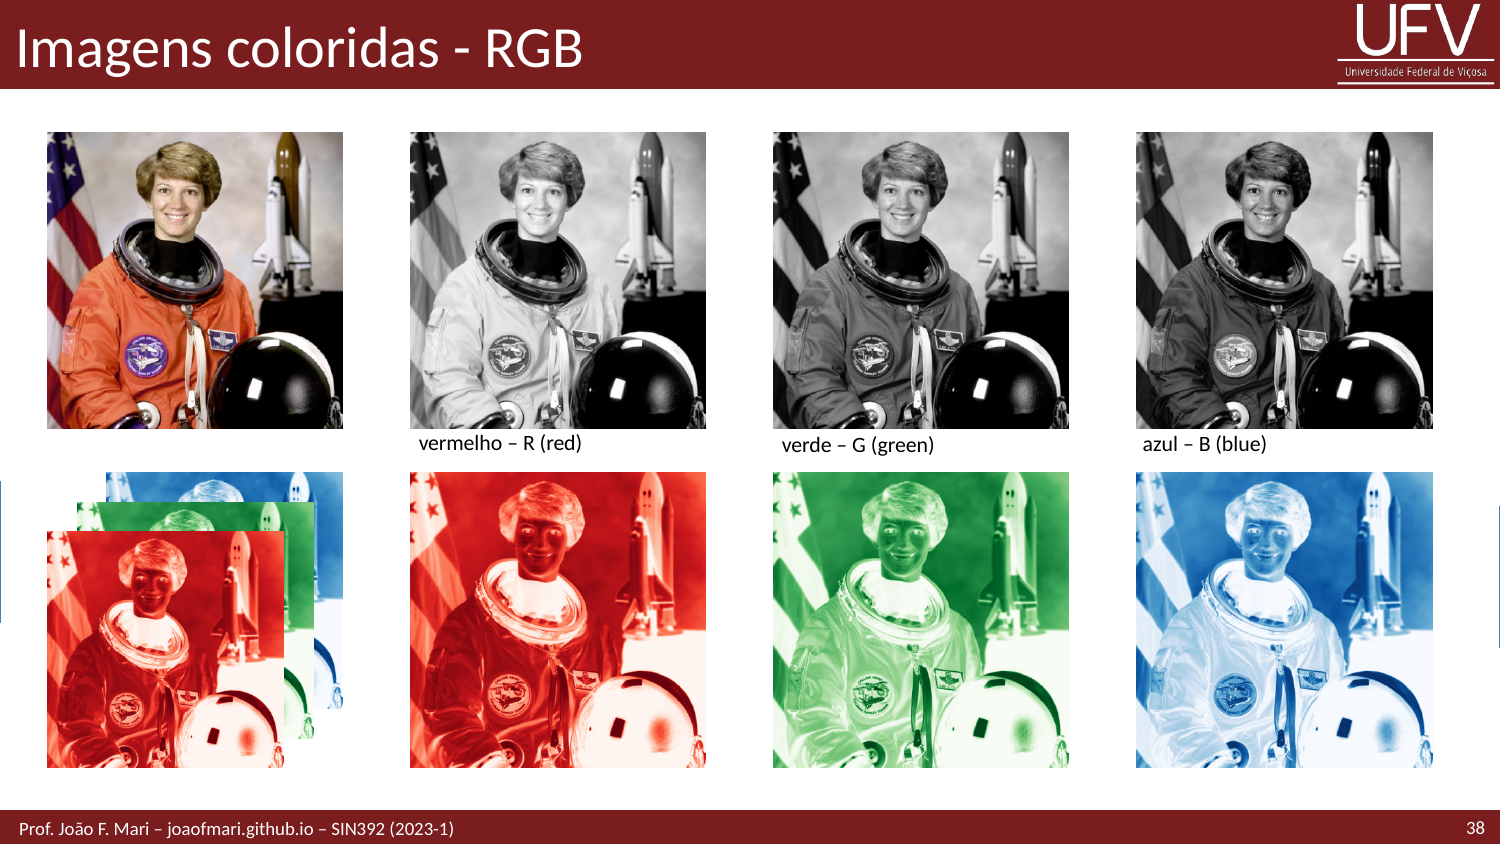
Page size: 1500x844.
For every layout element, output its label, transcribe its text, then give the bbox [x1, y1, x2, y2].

picture [47, 472, 343, 769]
picture [47, 132, 343, 429]
title Imagens coloridas - RGB [0, 0, 1500, 89]
text_box vermelho – R (red) [411, 436, 708, 458]
picture [410, 132, 707, 429]
picture [1136, 472, 1433, 769]
text_box verde – G (green) [774, 435, 1071, 459]
footer Prof. João F. Mari – joaofmari.github.io – SIN392 (2023-1) [0, 812, 1034, 844]
list [0, 89, 1500, 812]
picture [1136, 132, 1433, 429]
picture [773, 132, 1070, 429]
picture [410, 472, 707, 769]
slide_number 38 [1328, 811, 1500, 844]
picture [773, 472, 1070, 769]
text_box azul – B (blue) [1135, 436, 1432, 459]
